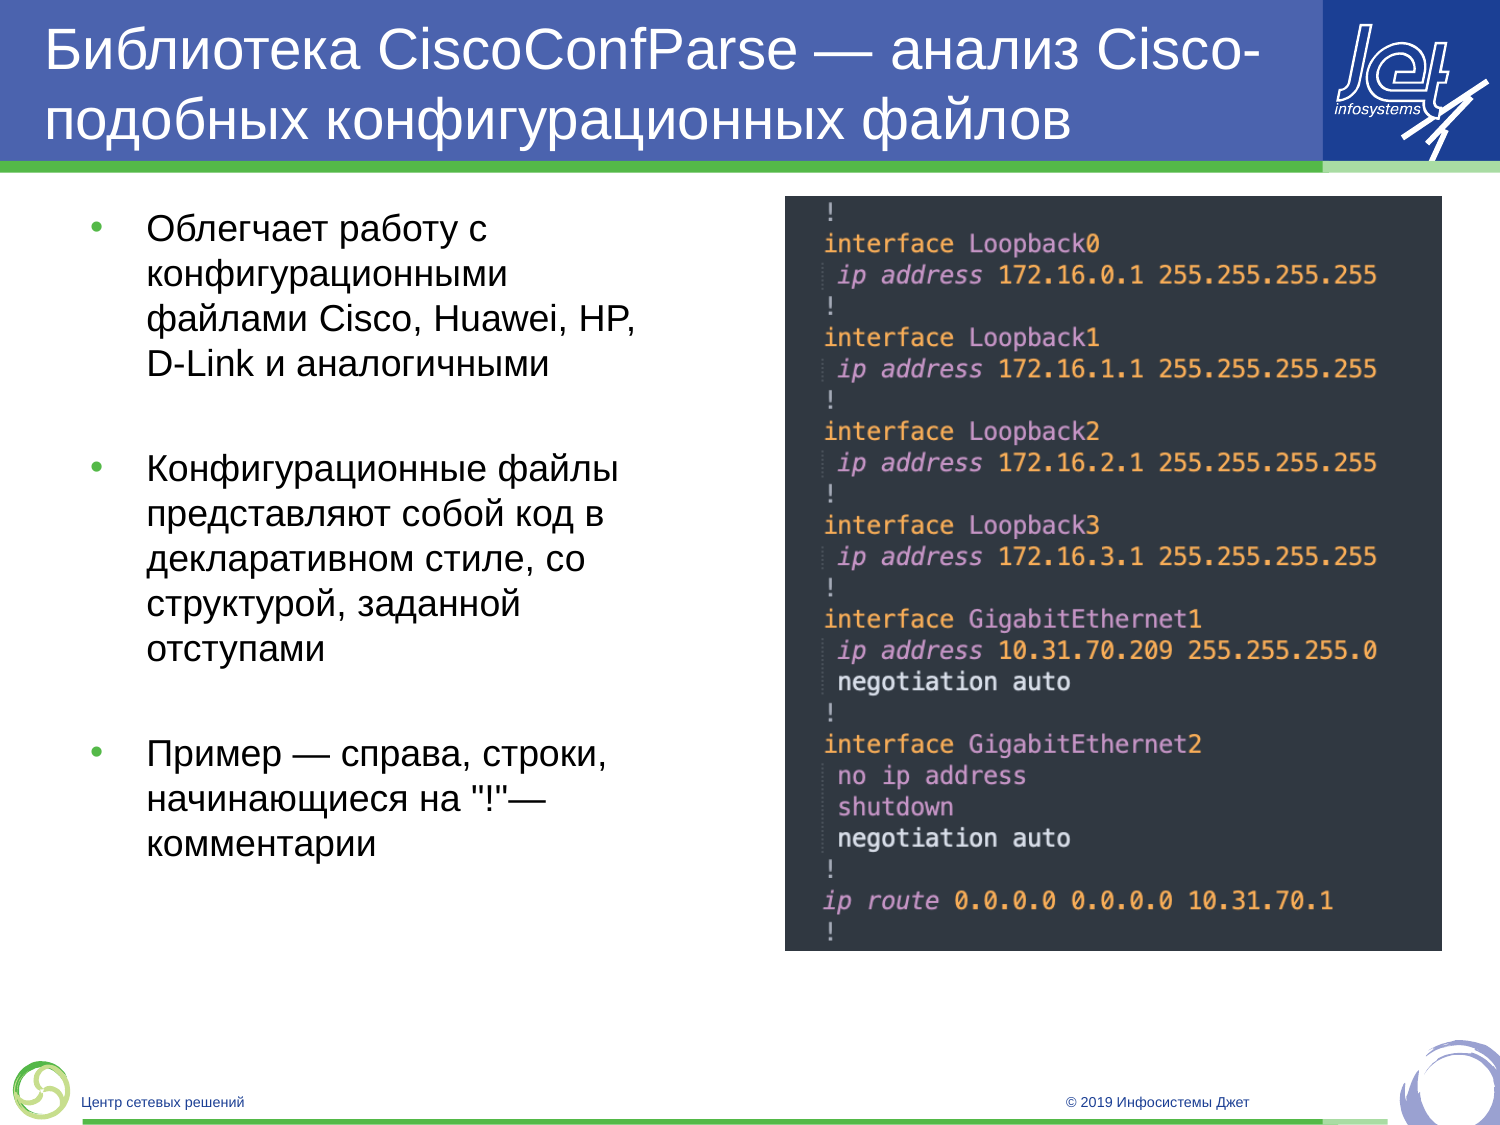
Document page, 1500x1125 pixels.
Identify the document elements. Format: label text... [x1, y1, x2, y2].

picture [785, 196, 1442, 951]
list Облегчает работу с конфигурационными файлами Cisco, Huawei, HP, D-Link и аналогичными Конфигурационные файлы представляют собой код в декларативном стиле, со структурой, заданной отступами Пример — справа, строки, начинающиеся на "!"— комментарии [75, 196, 691, 1024]
title Библиотека CiscoConfParse — анализ Cisco-подобных конфигурационных файлов [29, 21, 1294, 140]
